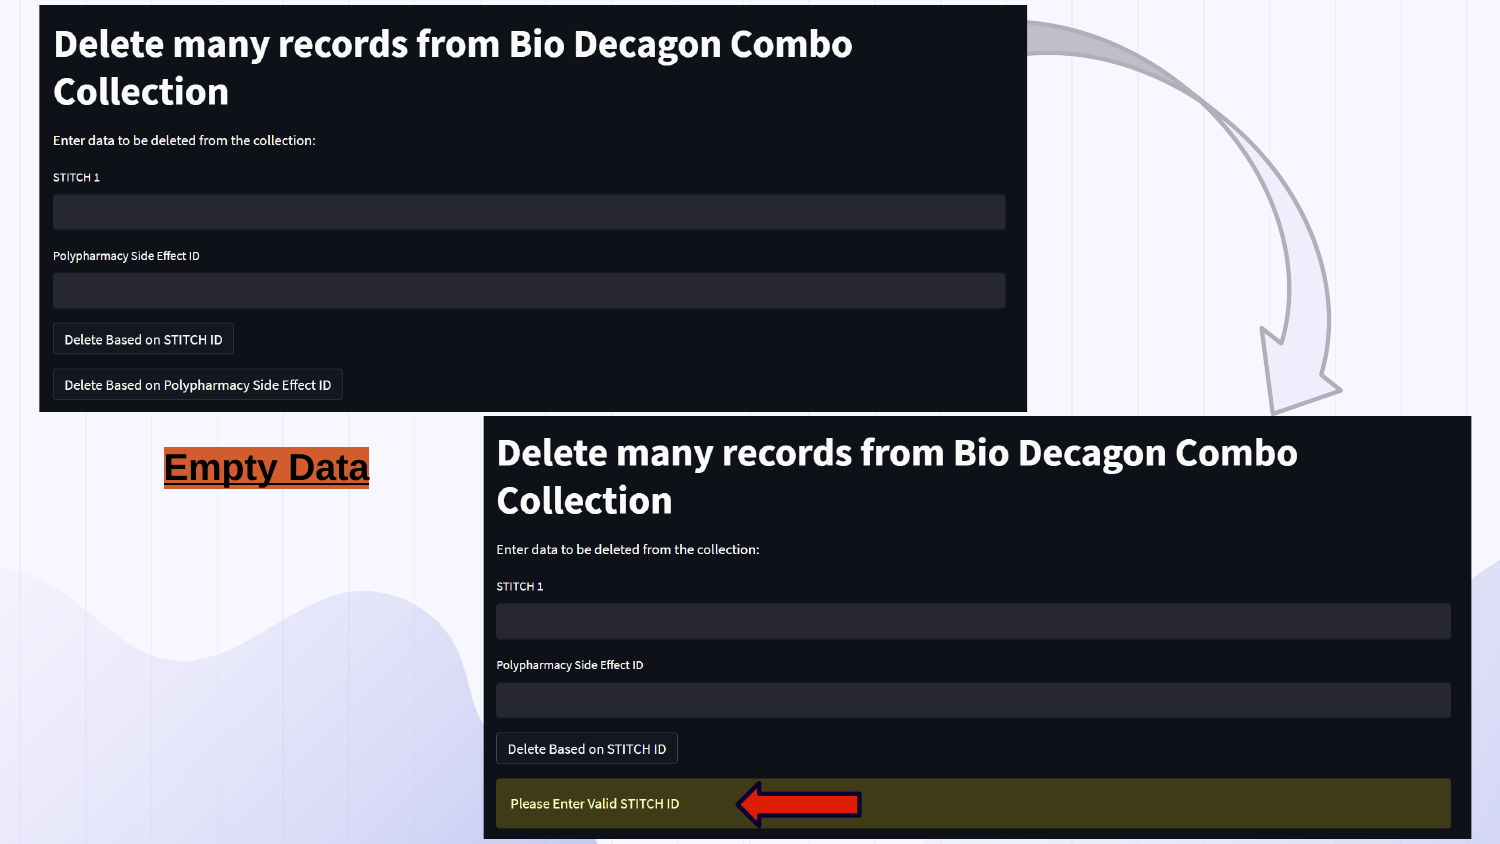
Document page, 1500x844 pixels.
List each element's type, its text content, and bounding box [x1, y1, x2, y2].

picture [483, 416, 1472, 839]
text_box [1032, 20, 1344, 414]
text_box Empty Data [0, 435, 478, 496]
picture [38, 4, 1028, 412]
